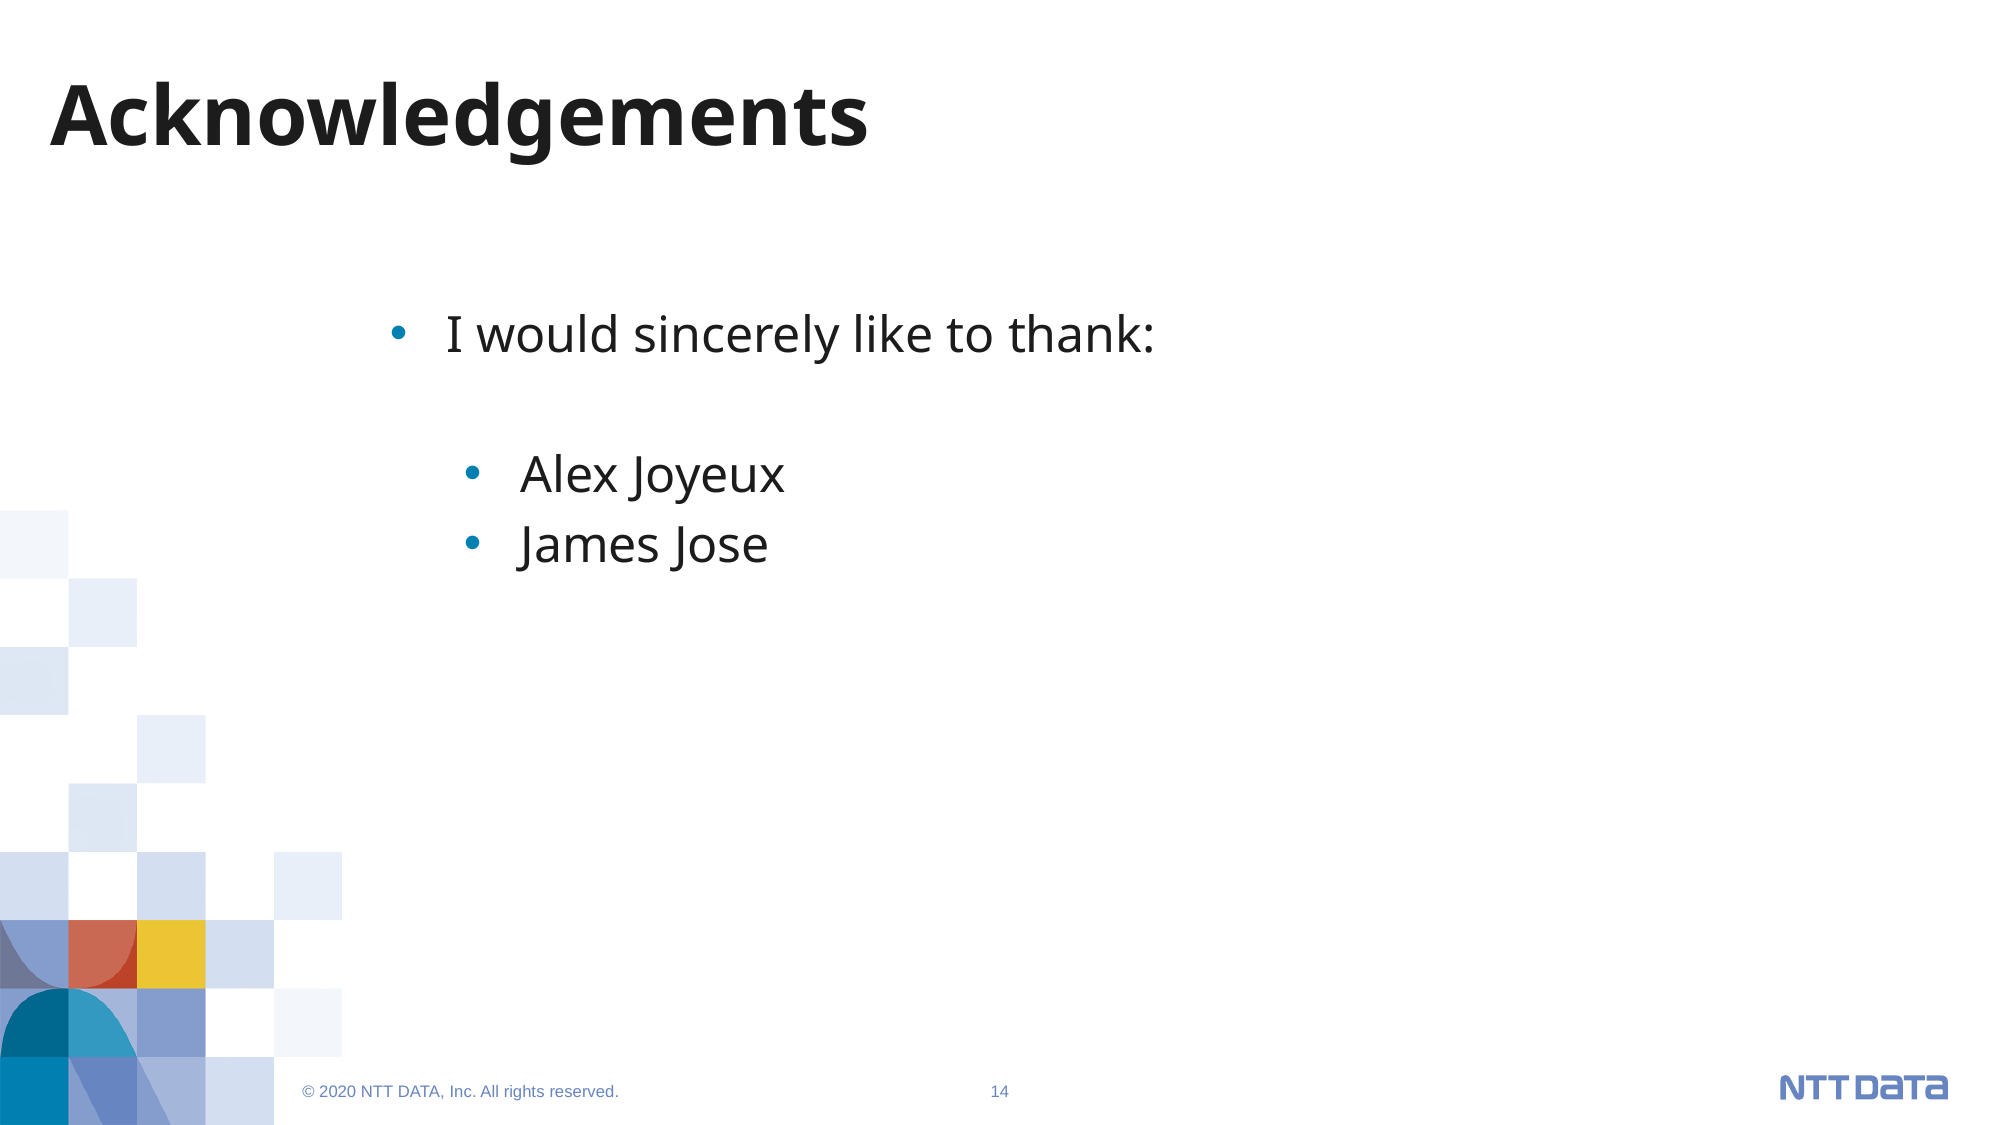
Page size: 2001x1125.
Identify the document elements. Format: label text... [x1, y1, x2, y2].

footer © 2020 NTT DATA, Inc. All rights reserved. [287, 1075, 648, 1106]
slide_number 14 [945, 1075, 1055, 1106]
title Acknowledgements [50, 62, 1950, 196]
picture [0, 510, 342, 1125]
list I would sincerely like to thank: Alex Joyeux James Jose [375, 224, 1900, 963]
